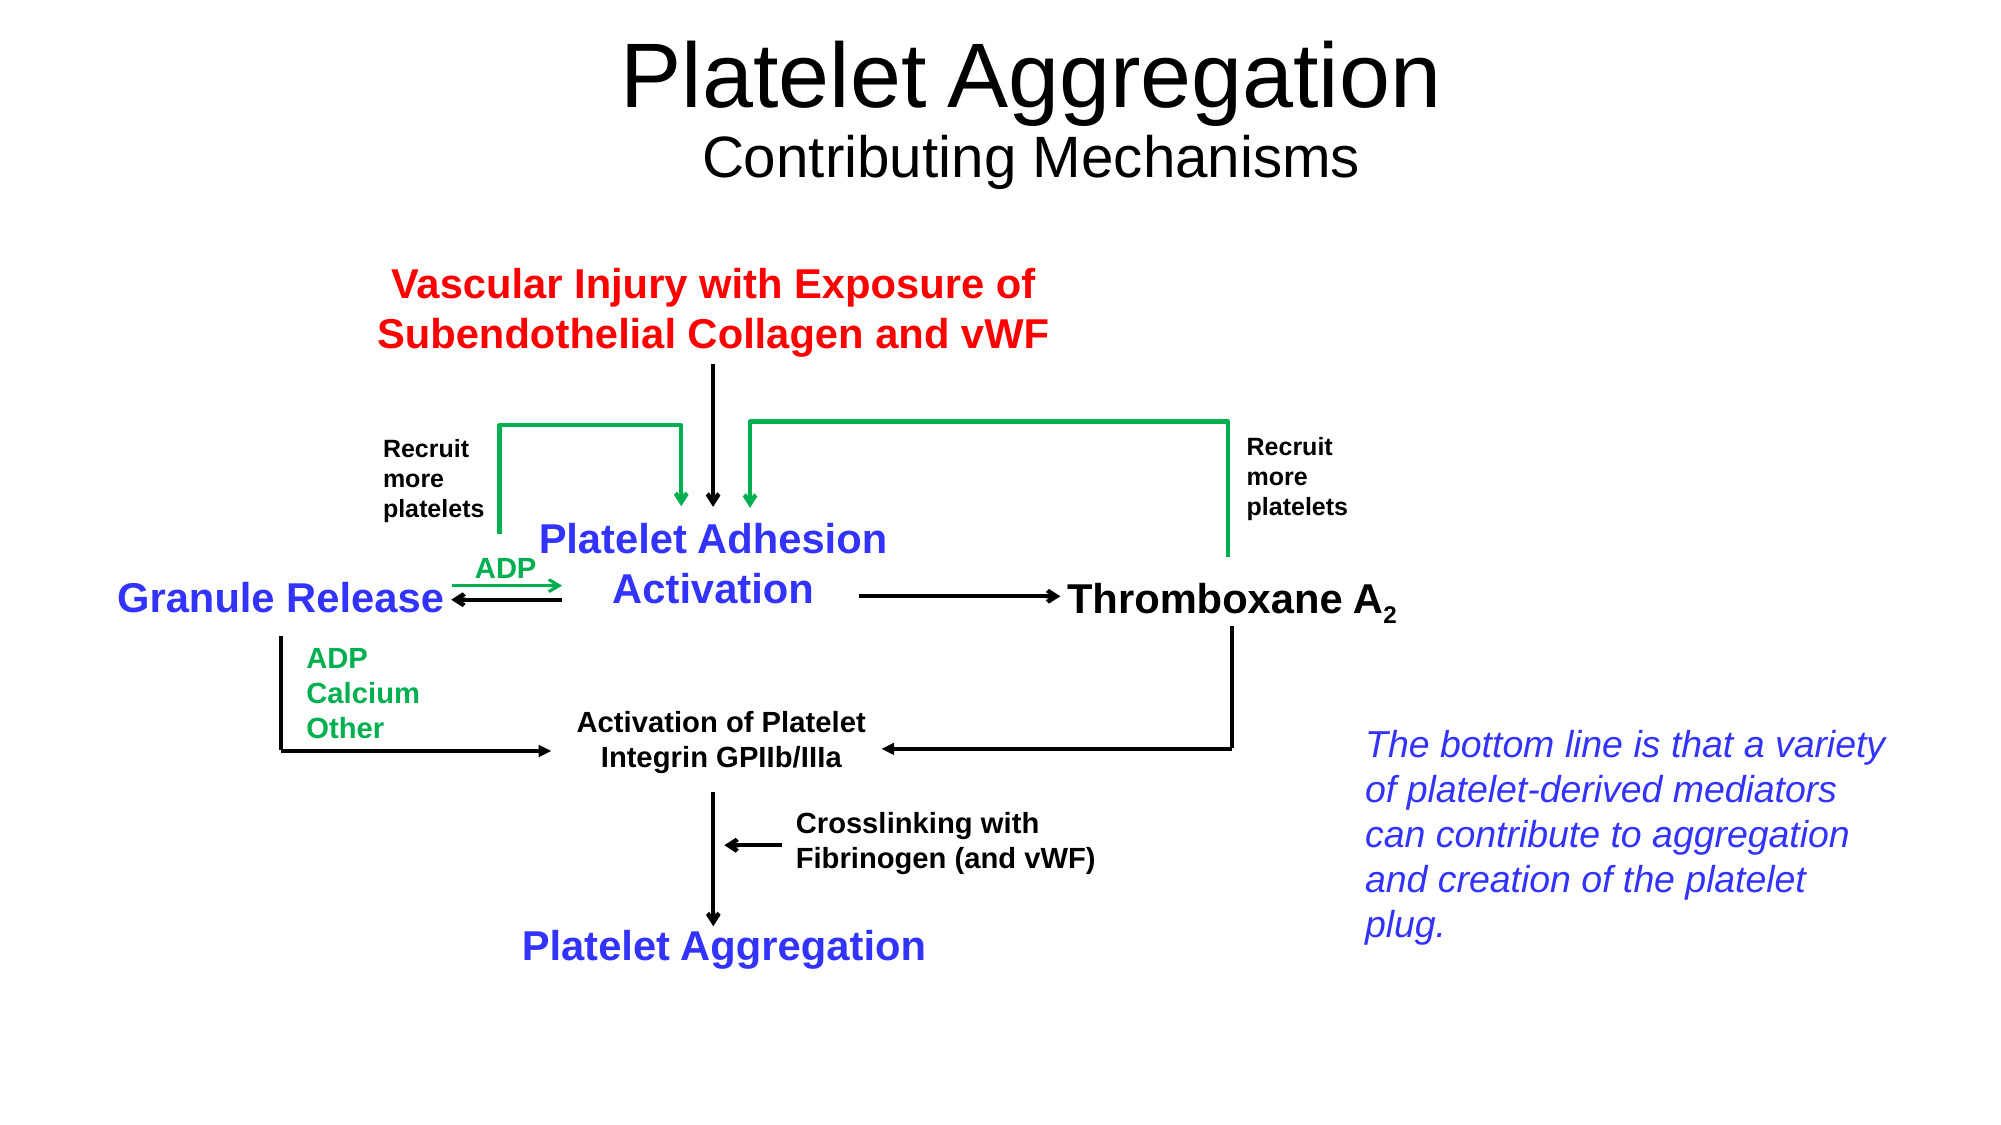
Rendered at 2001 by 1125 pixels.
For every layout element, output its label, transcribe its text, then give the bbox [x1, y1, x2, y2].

text_box Platelet Adhesion Activation [568, 504, 854, 619]
title Platelet Aggregation Contributing Mechanisms [260, 19, 1803, 200]
text_box Vascular Injury with Exposure of Subendothelial Collagen and vWF [281, 249, 1146, 365]
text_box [858, 563, 1464, 630]
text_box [280, 625, 1233, 783]
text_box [99, 563, 563, 630]
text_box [422, 544, 590, 594]
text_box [749, 421, 1374, 558]
text_box The bottom line is that a variety of platelet-derived mediators can contribute to aggregation and creation of the platelet plug. [1350, 712, 1901, 953]
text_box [467, 791, 1121, 978]
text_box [368, 424, 682, 535]
